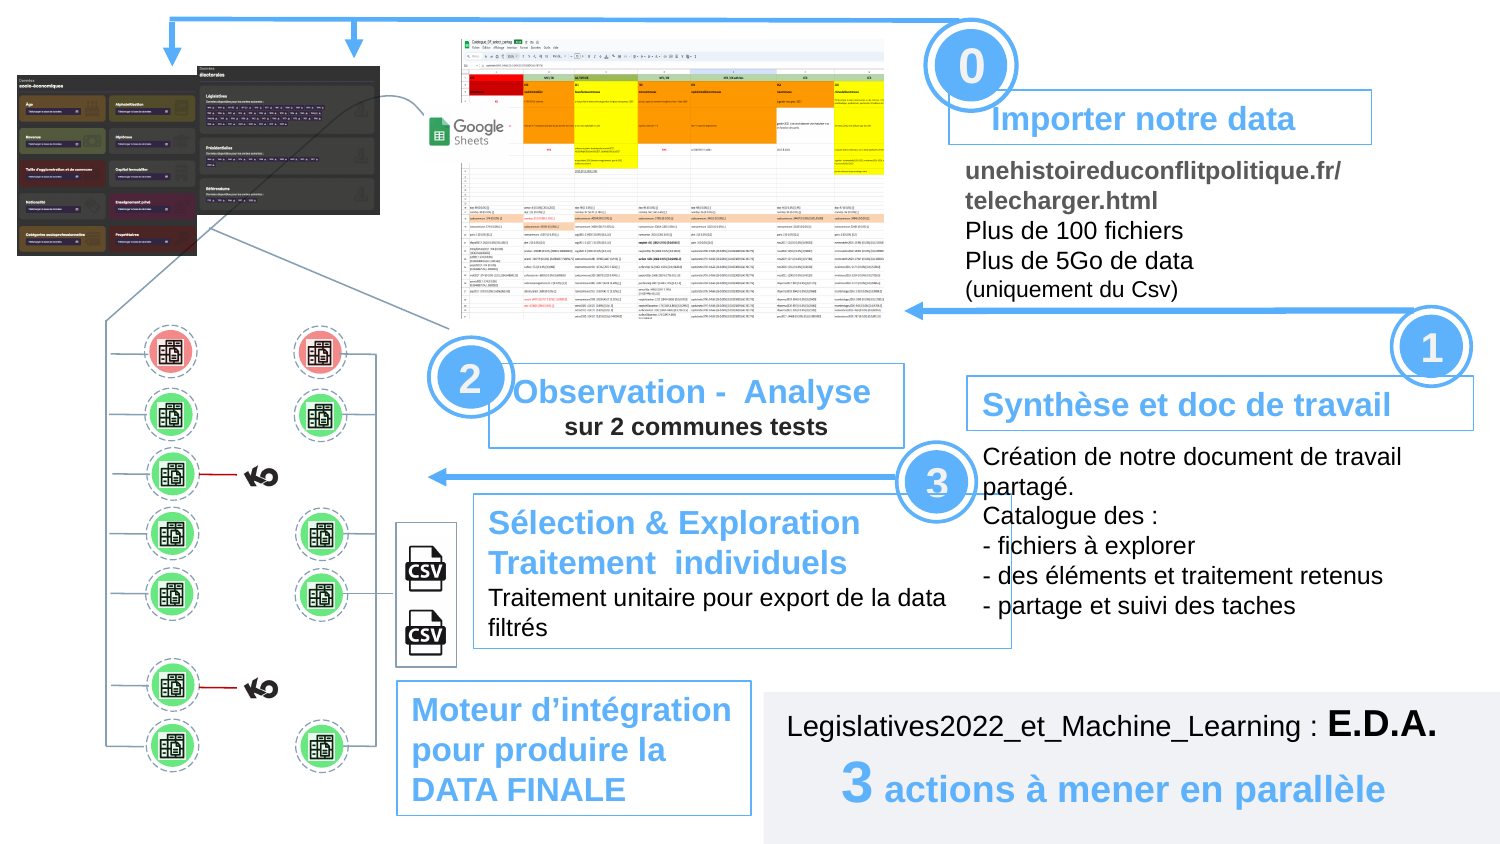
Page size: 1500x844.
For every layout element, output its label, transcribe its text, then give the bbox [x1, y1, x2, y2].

text_box Moteur d’intégration pour produire la DATA FINALE [396, 781, 752, 816]
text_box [424, 39, 1474, 432]
text_box Création de notre document de travail partagé. Catalogue des : - fichiers à explorer - des éléments et traitement retenus - partage et suivi des taches [1016, 439, 1475, 627]
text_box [108, 324, 1012, 774]
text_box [169, 17, 1372, 146]
text_box Legislatives2022_et_Machine_Learning : E.D.A. 3 actions à mener en parallèle [763, 691, 1500, 844]
picture [17, 74, 381, 256]
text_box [93, 154, 418, 747]
